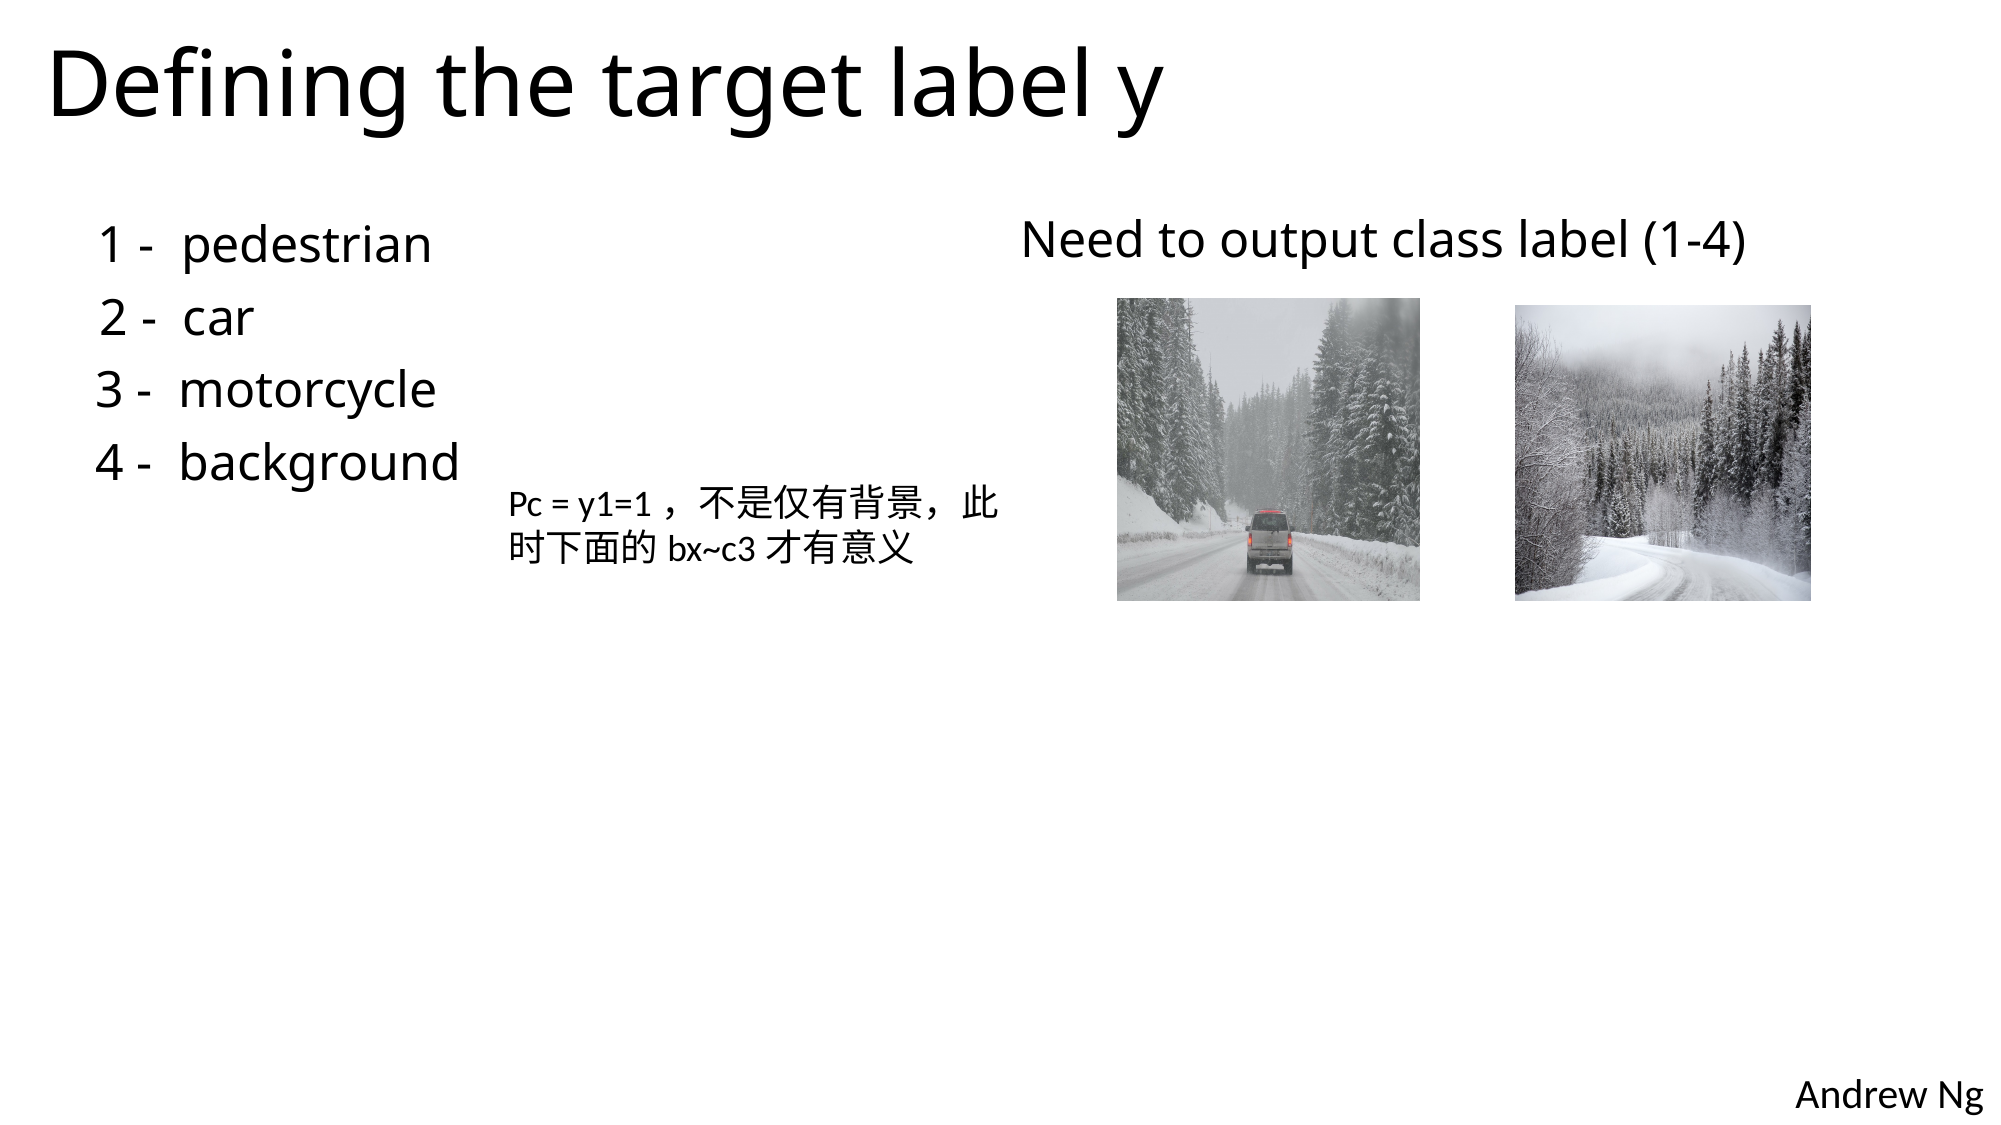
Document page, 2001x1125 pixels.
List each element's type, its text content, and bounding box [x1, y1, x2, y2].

title Defining the target label y [30, 29, 2000, 248]
text_box Pc = y1=1，不是仅有背景，此时下面的bx~c3才有意义 [493, 471, 1030, 622]
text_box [82, 205, 474, 499]
picture [1515, 305, 1811, 602]
picture [1117, 298, 1420, 601]
